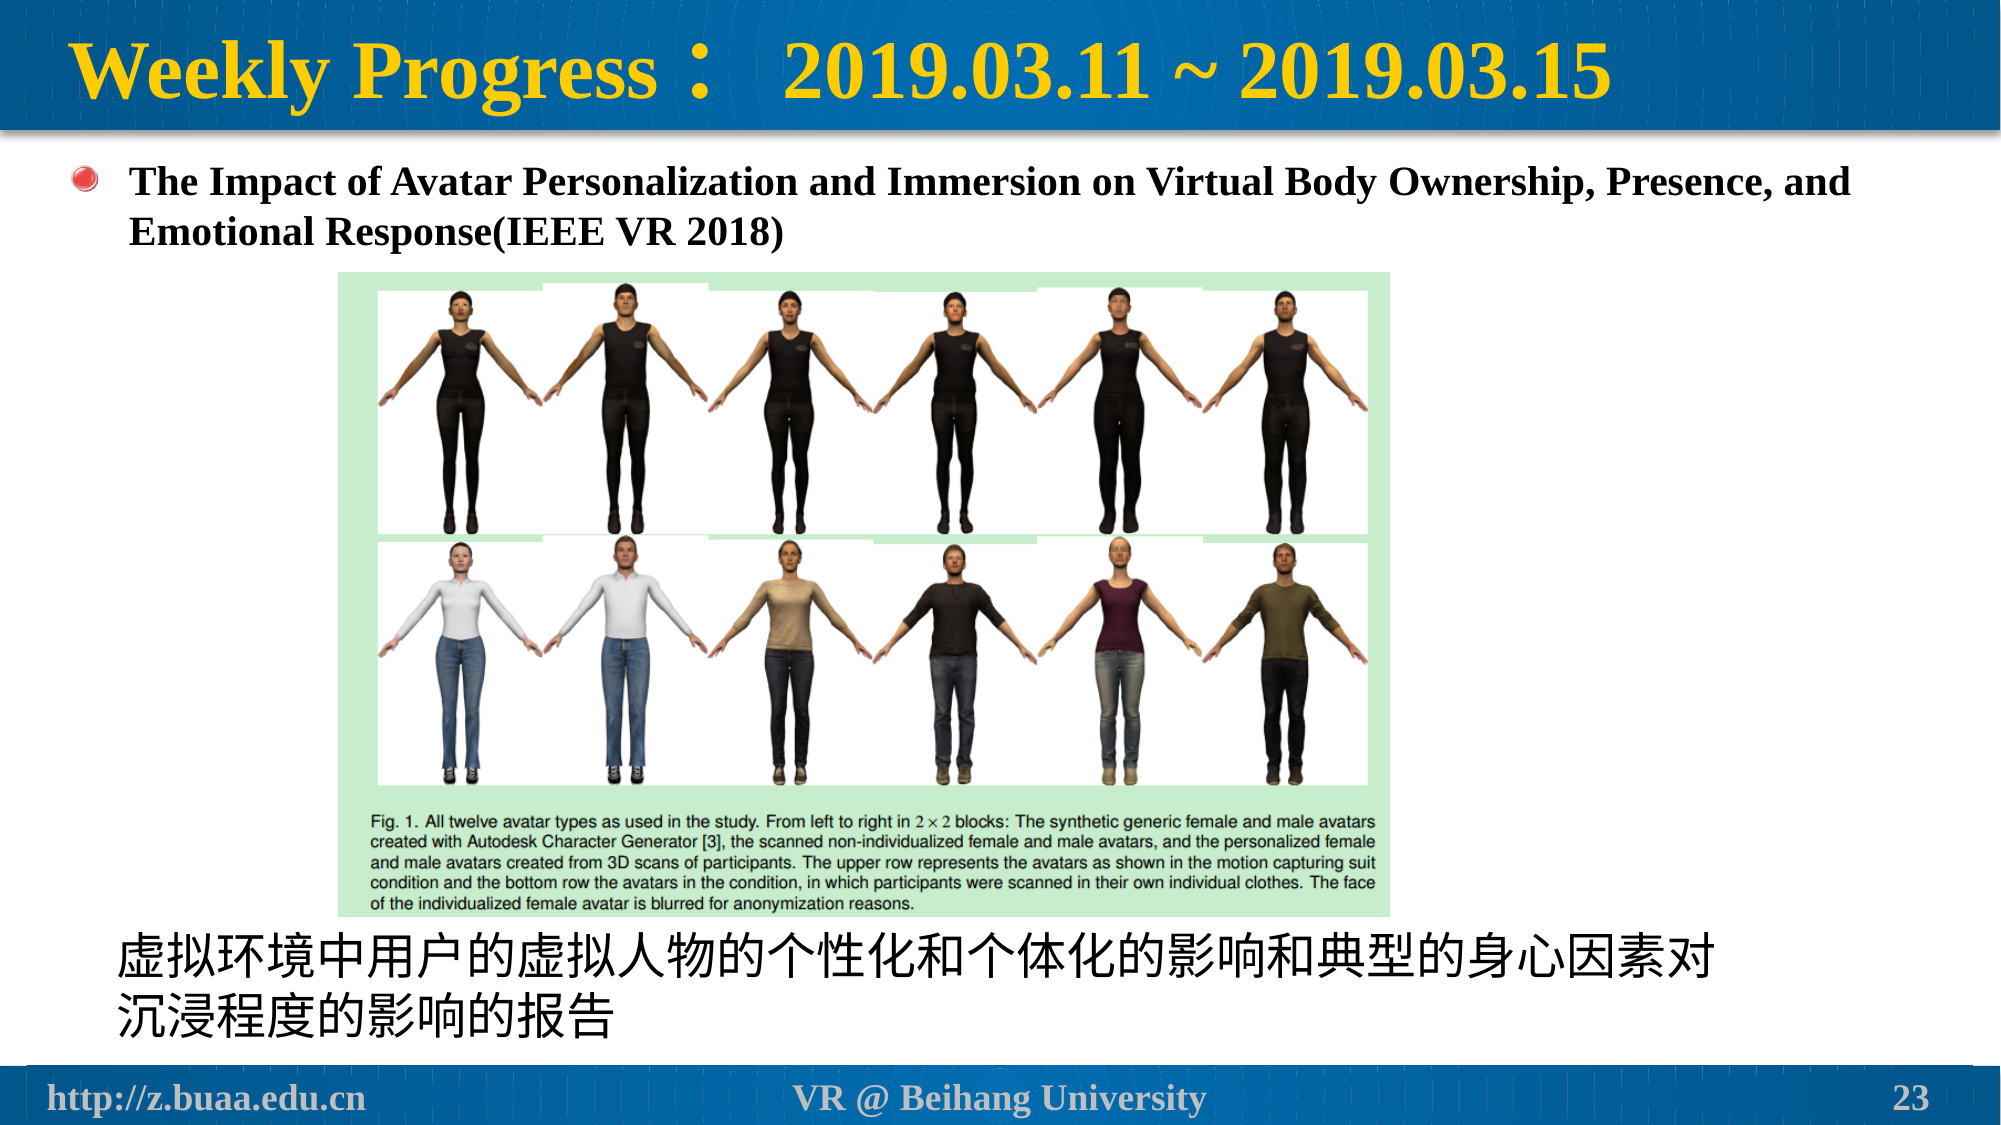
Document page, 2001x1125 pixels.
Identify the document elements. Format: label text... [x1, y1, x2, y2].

title Weekly Progress：2019.03.11 ~ 2019.03.15 [52, 11, 1940, 118]
text_box 虚拟环境中用户的虚拟人物的个性化和个体化的影响和典型的身心因素对沉浸程度的影响的报告 [101, 916, 1779, 1052]
list The Impact of Avatar Personalization and Immersion on Virtual Body Ownership, Presence, and Emotional Response(IEEE VR 2018) [55, 145, 1945, 238]
picture [338, 272, 1390, 918]
picture [69, 163, 100, 193]
